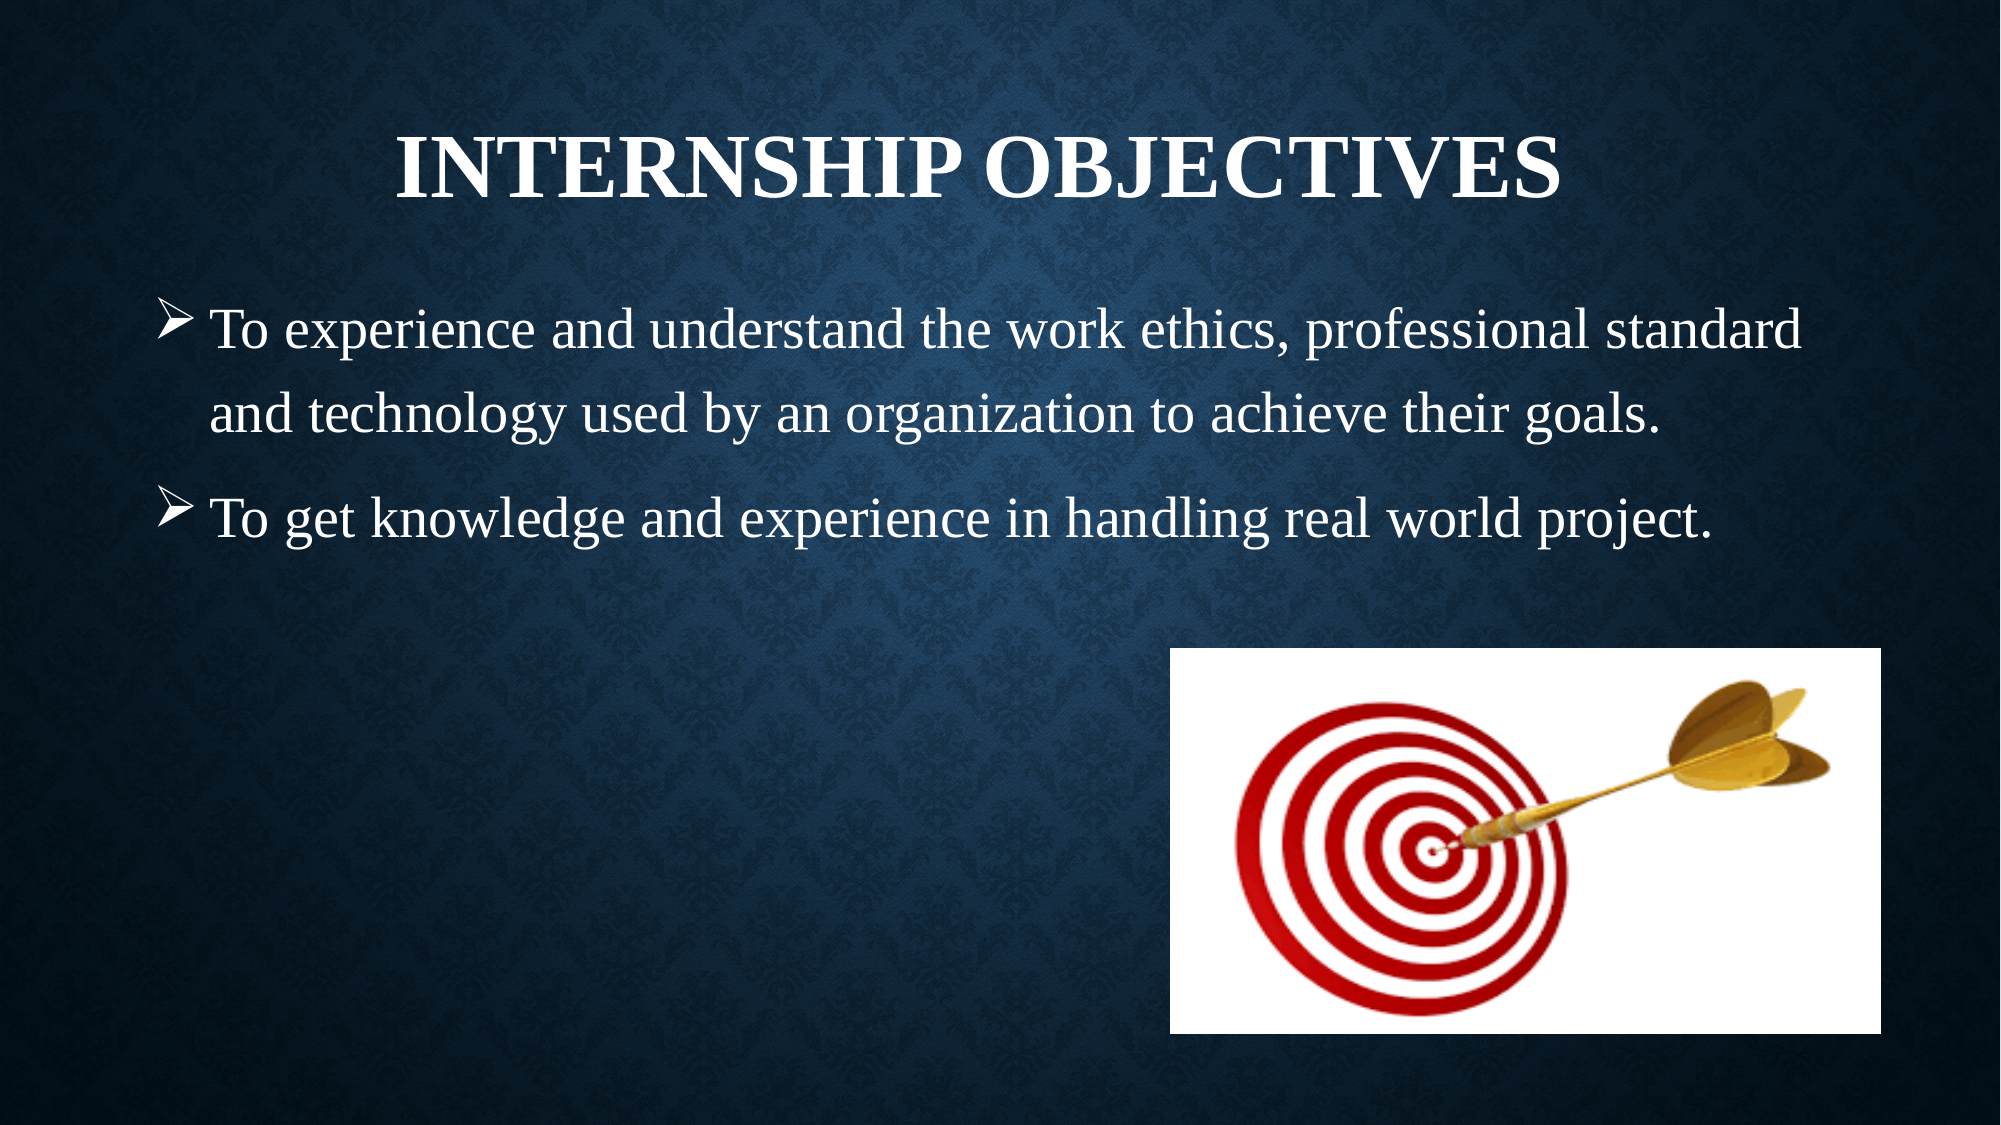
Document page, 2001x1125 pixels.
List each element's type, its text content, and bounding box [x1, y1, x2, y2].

title internship Objectives [307, 94, 1652, 225]
subtitle To experience and understand the work ethics, professional standard and technology used by an organization to achieve their goals. To get knowledge and experience in handling real world project. [138, 269, 1881, 1034]
picture [1169, 648, 1882, 1034]
